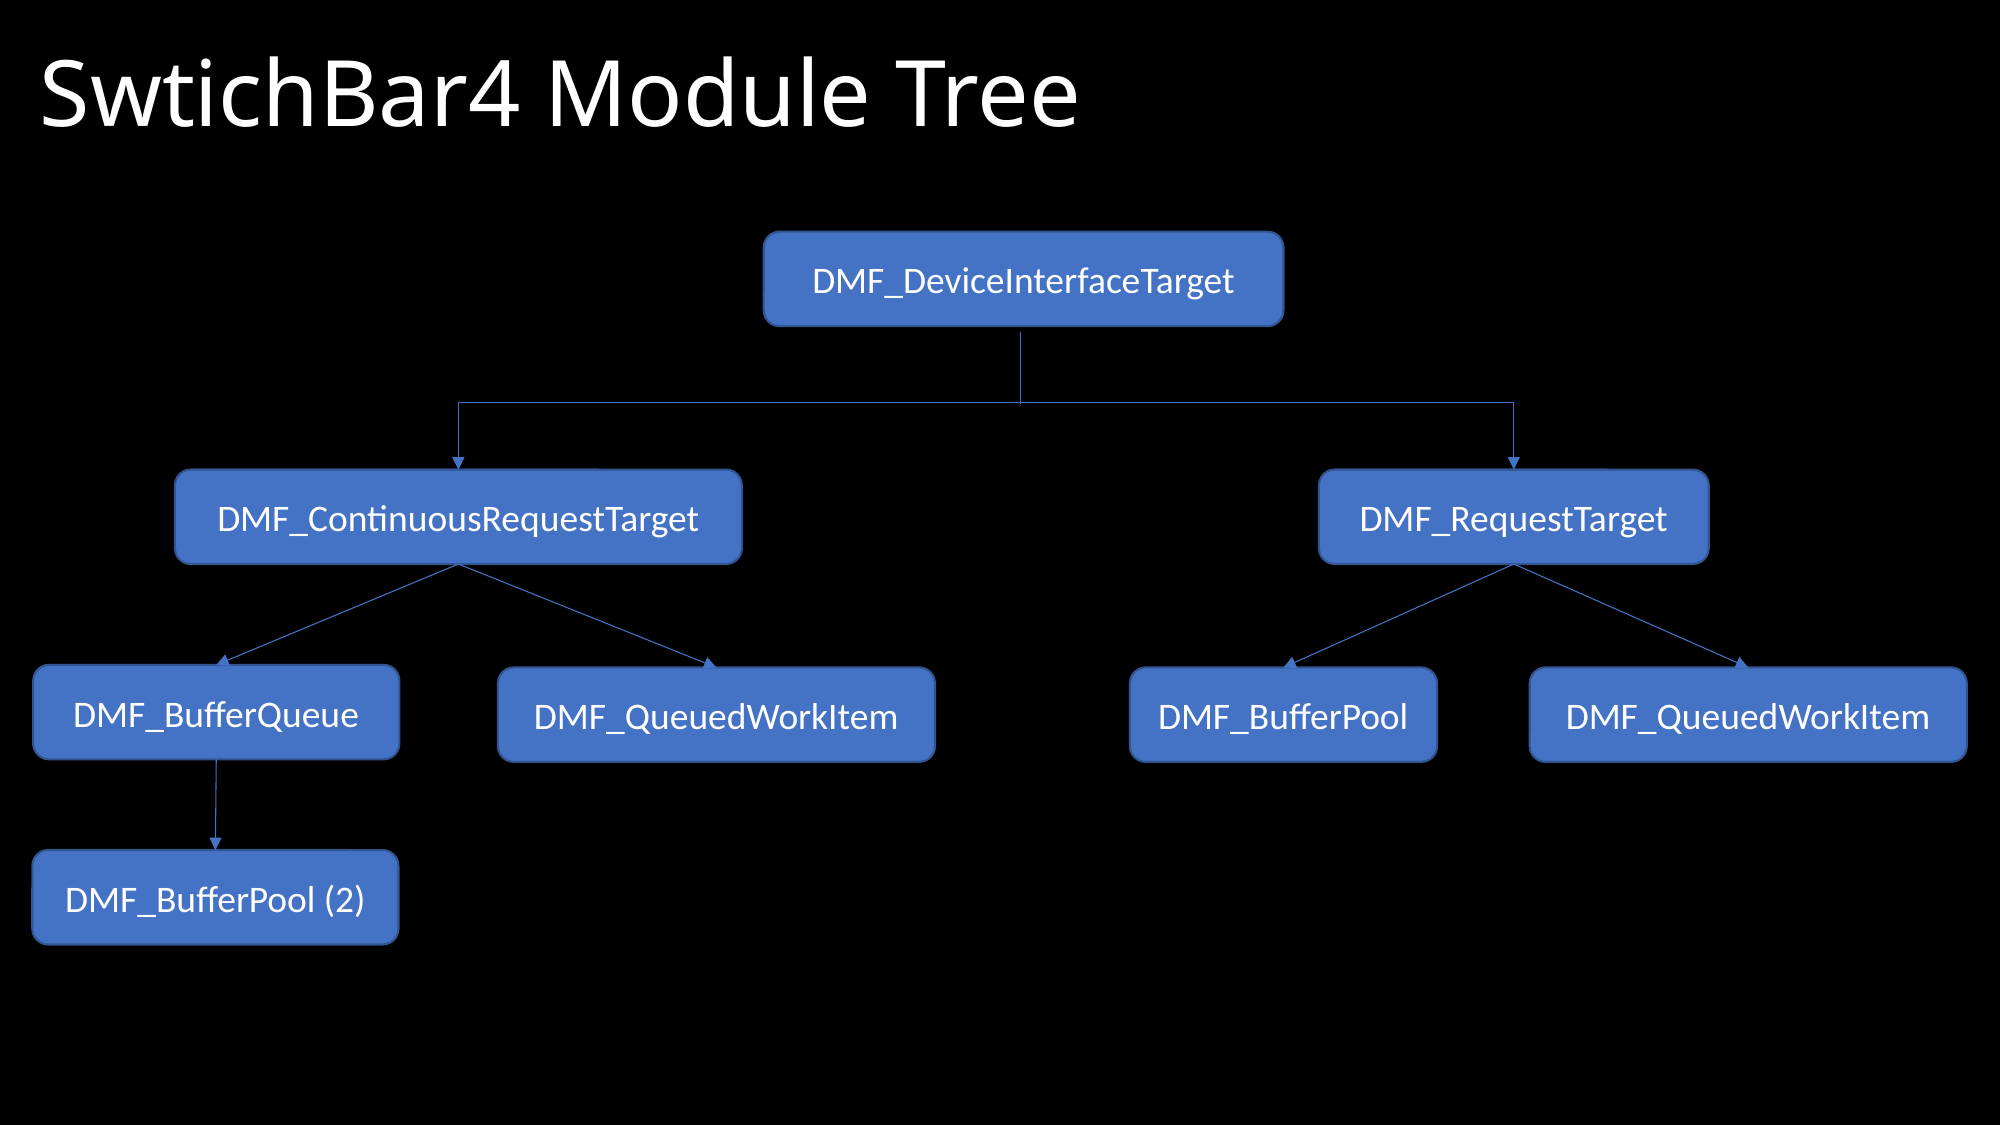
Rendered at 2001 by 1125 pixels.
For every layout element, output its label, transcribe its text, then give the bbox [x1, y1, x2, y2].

text_box DMF_DeviceInterfaceTarget [762, 230, 1285, 328]
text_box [458, 564, 717, 668]
text_box DMF_QueuedWorkItem [1528, 666, 1968, 763]
text_box DMF_BufferQueue [32, 663, 401, 761]
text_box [1283, 564, 1513, 668]
text_box DMF_BufferPool (2) [31, 848, 400, 946]
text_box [458, 402, 1020, 470]
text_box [216, 564, 458, 665]
text_box DMF_QueuedWorkItem [496, 666, 937, 763]
text_box DMF_ContinuousRequestTarget [173, 468, 743, 566]
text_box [1513, 564, 1749, 668]
title SwtichBar4 Module Tree [24, 21, 1976, 172]
text_box DMF_BufferPool [1128, 666, 1439, 763]
text_box DMF_RequestTarget [1317, 468, 1710, 564]
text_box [1020, 402, 1514, 470]
